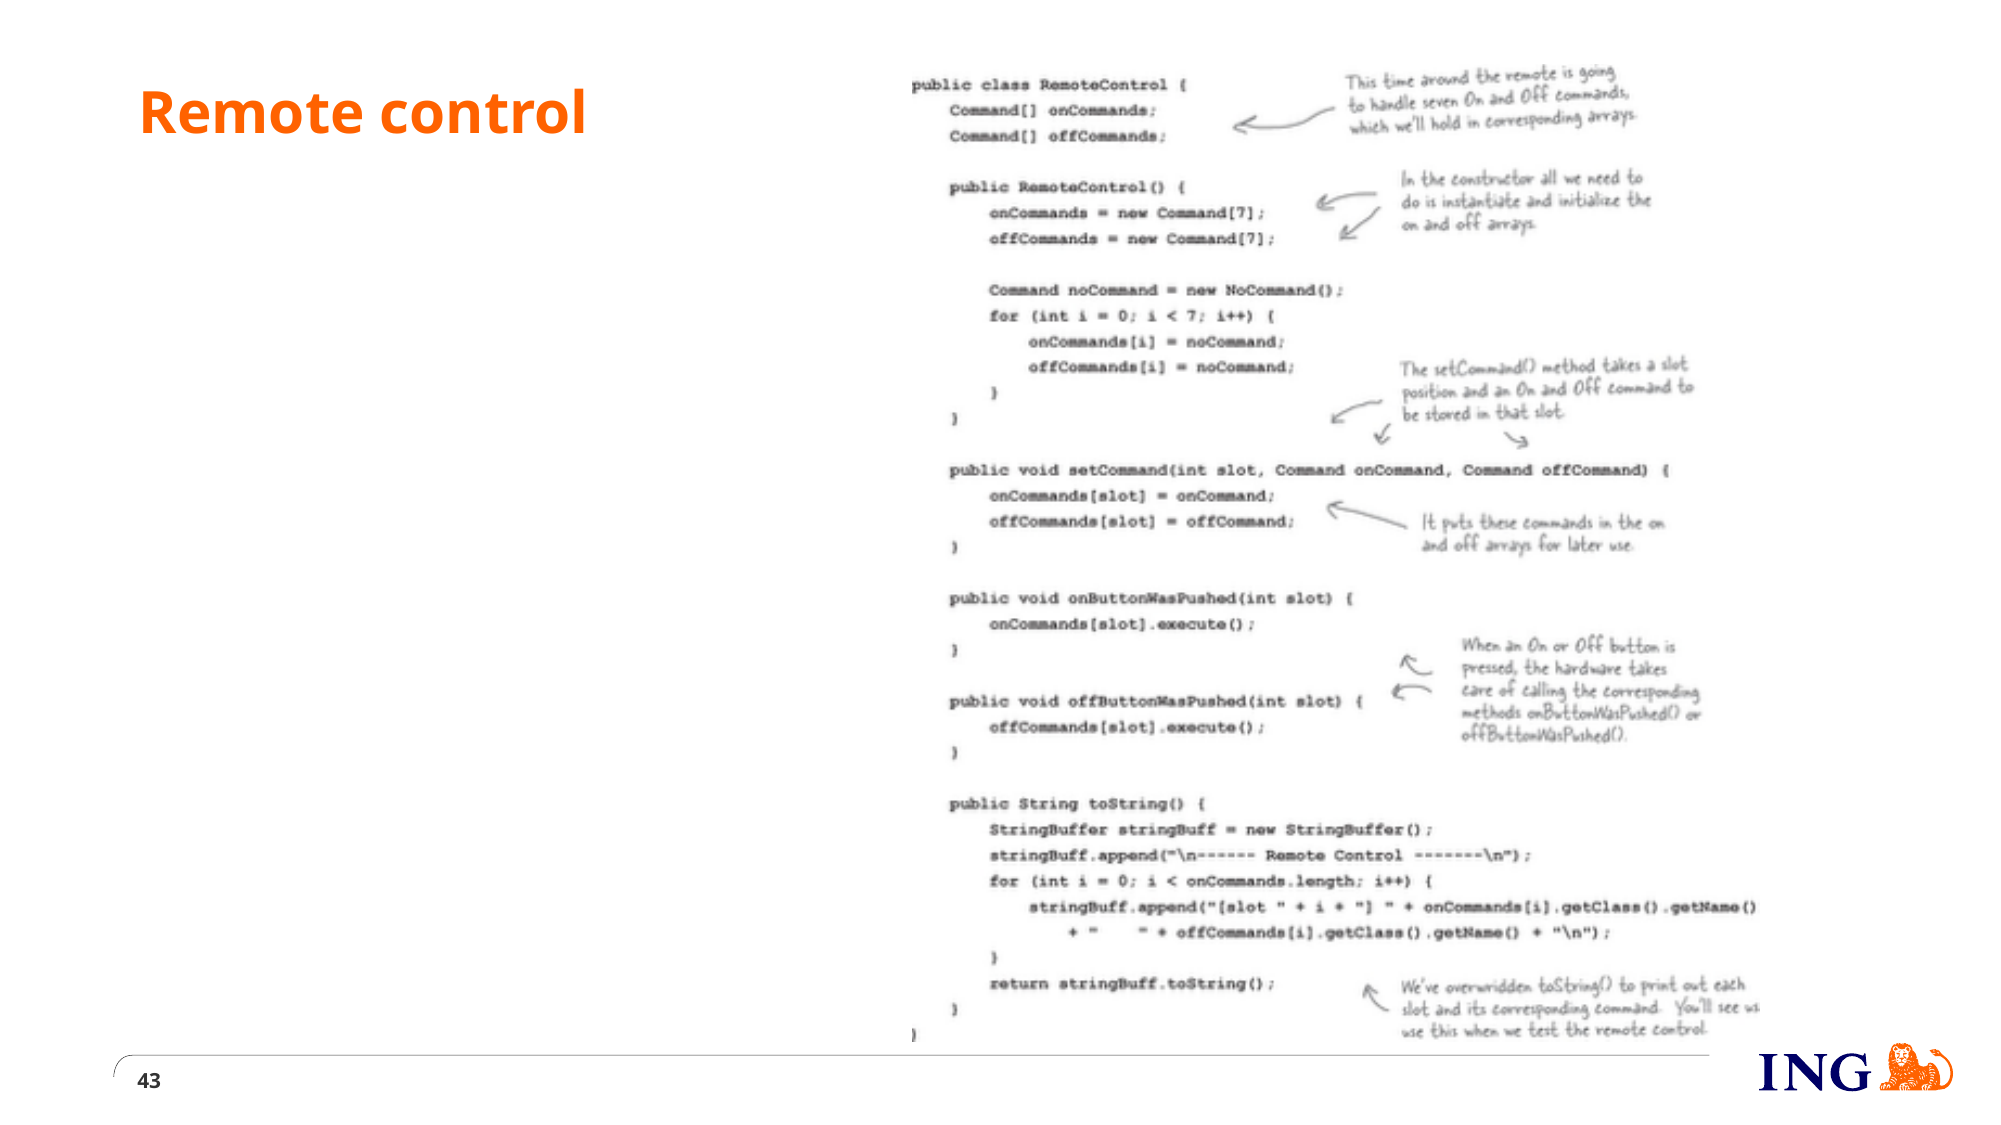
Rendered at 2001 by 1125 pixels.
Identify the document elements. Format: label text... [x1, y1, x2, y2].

picture [912, 64, 1760, 1042]
title Remote control [138, 46, 1858, 187]
slide_number 43 [137, 1065, 219, 1097]
